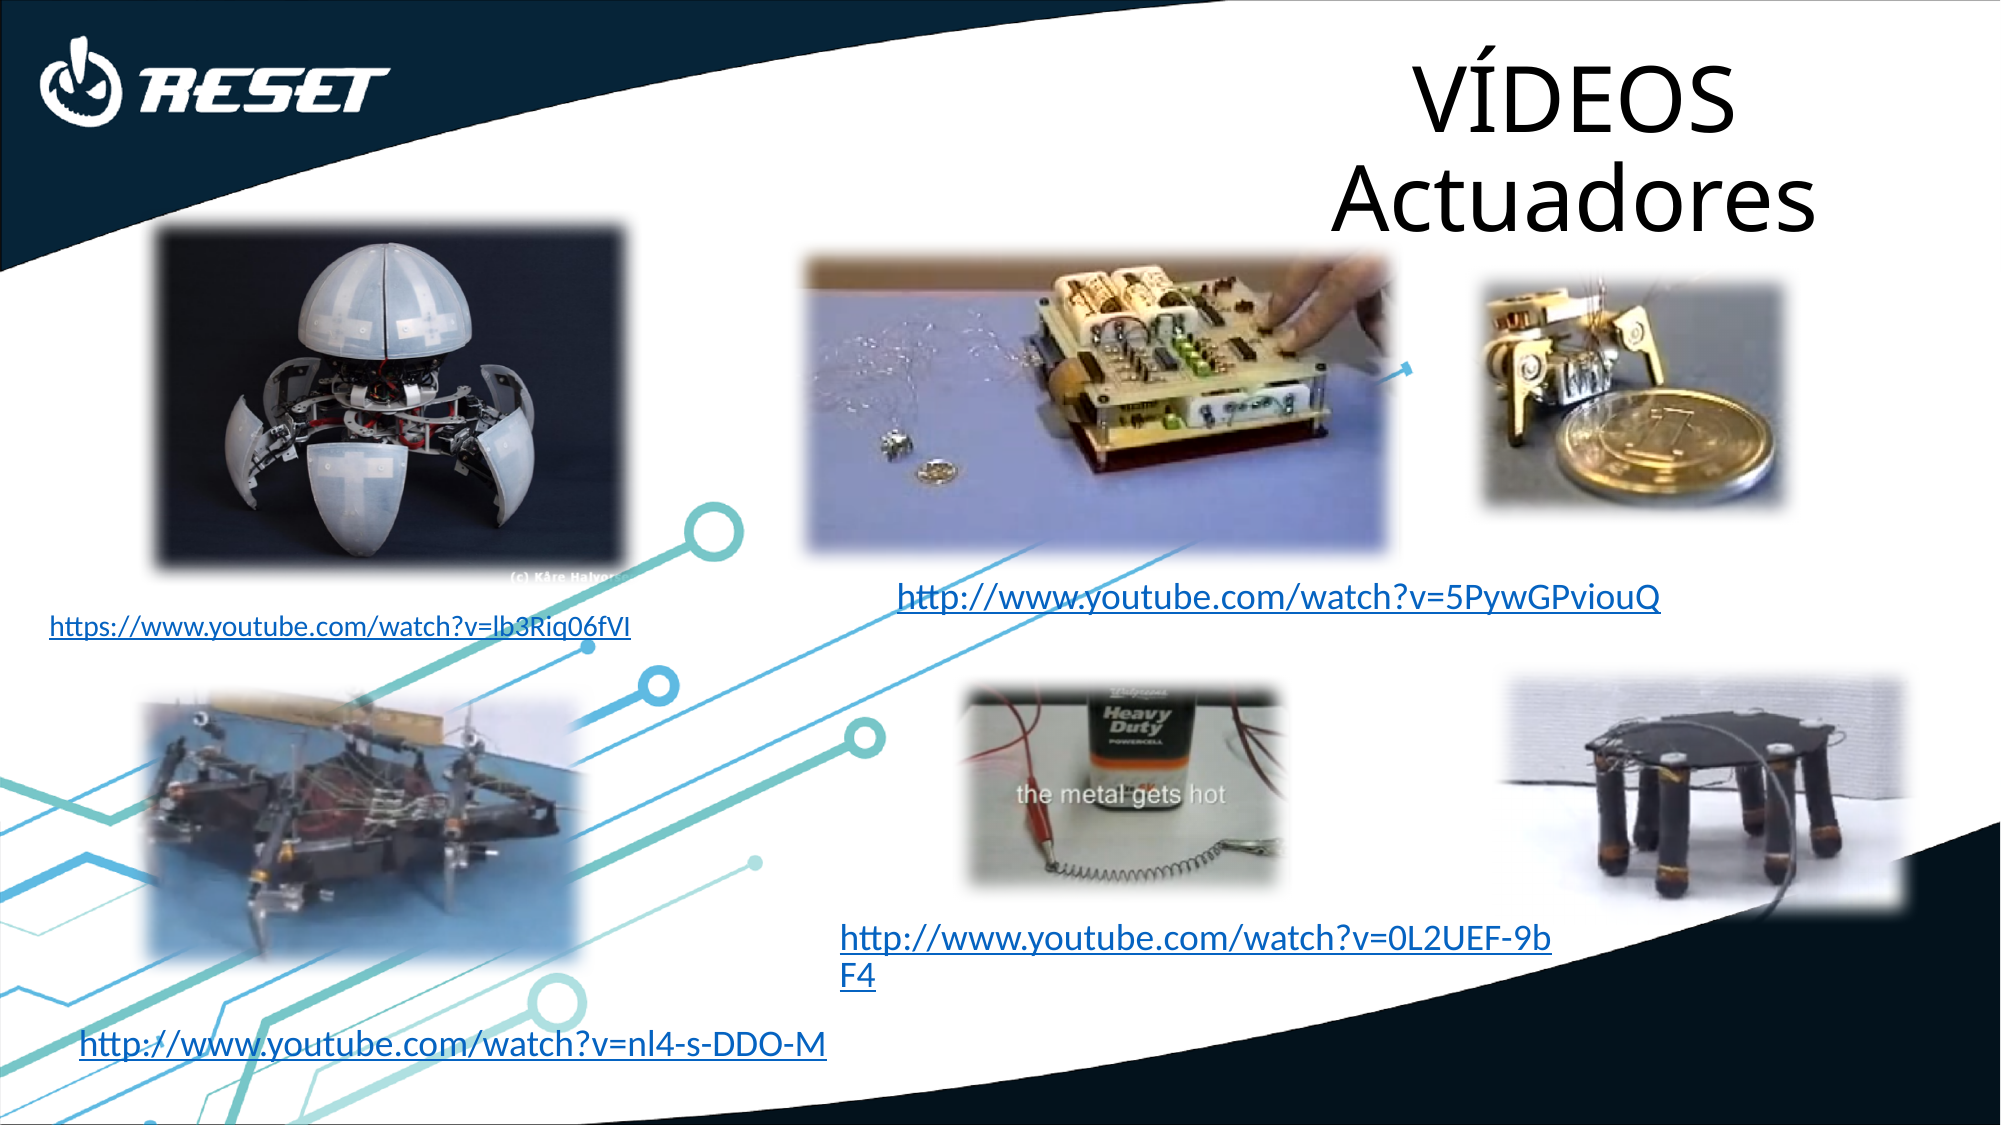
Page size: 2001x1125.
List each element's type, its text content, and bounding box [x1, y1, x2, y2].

text_box http://www.youtube.com/watch?v=0L2UEF-9bF4 [824, 905, 1575, 965]
picture [0, 0, 2001, 1125]
text_box VÍDEOS Actuadores [1175, 45, 1975, 263]
text_box http://www.youtube.com/watch?v=nl4-s-DDO-M [64, 1011, 853, 1071]
text_box http://www.youtube.com/watch?v=5PywGPviouQ [881, 564, 1706, 625]
text_box https://www.youtube.com/watch?v=lb3Riq06fVI [34, 603, 882, 650]
